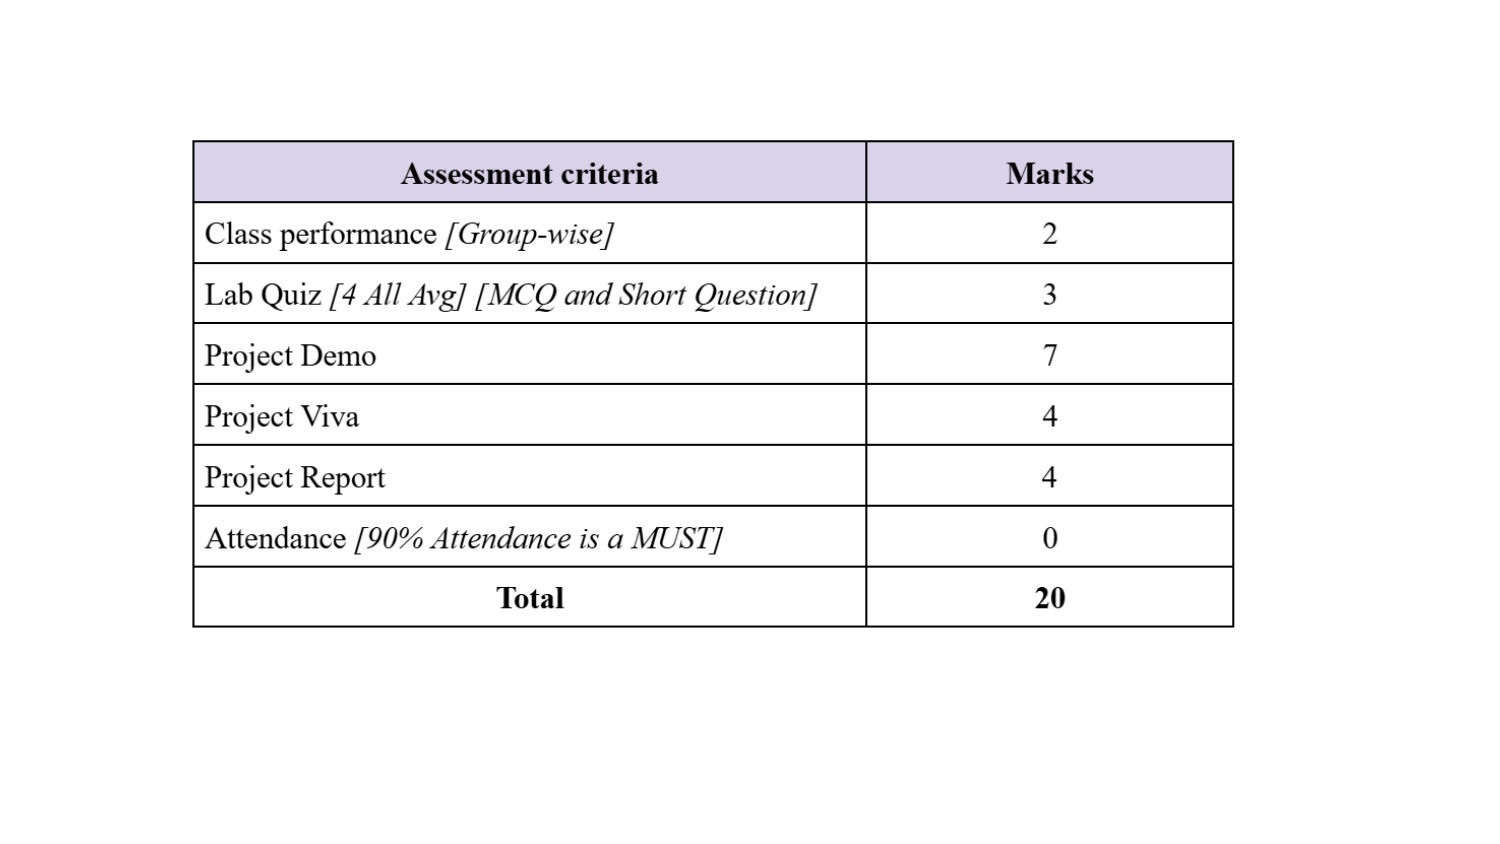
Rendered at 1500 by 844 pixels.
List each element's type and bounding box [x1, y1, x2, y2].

picture [165, 122, 1277, 657]
